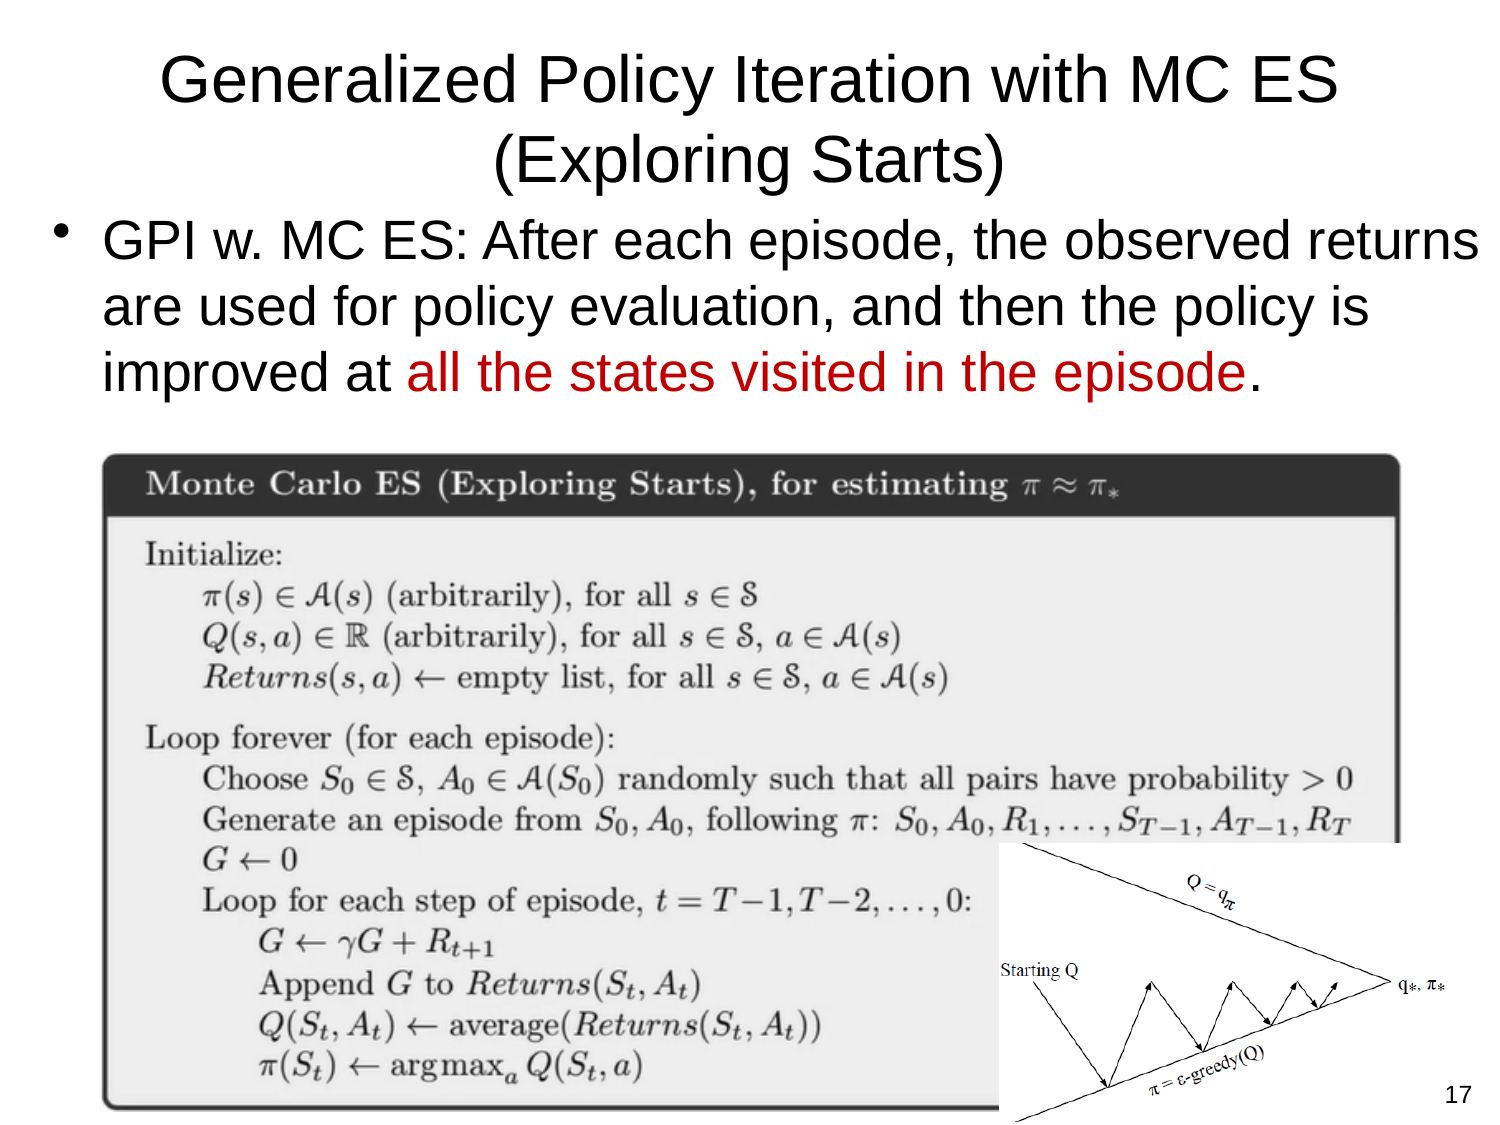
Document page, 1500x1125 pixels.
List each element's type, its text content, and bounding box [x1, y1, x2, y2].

slide_number 17 [1450, 1070, 1488, 1112]
picture [99, 447, 1446, 1123]
list GPI w. MC ES: After each episode, the observed returns are used for policy evaluation, and then the policy is improved at all the states visited in the episode. [37, 196, 1500, 473]
title Generalized Policy Iteration with MC ES (Exploring Starts) [74, 44, 1426, 188]
